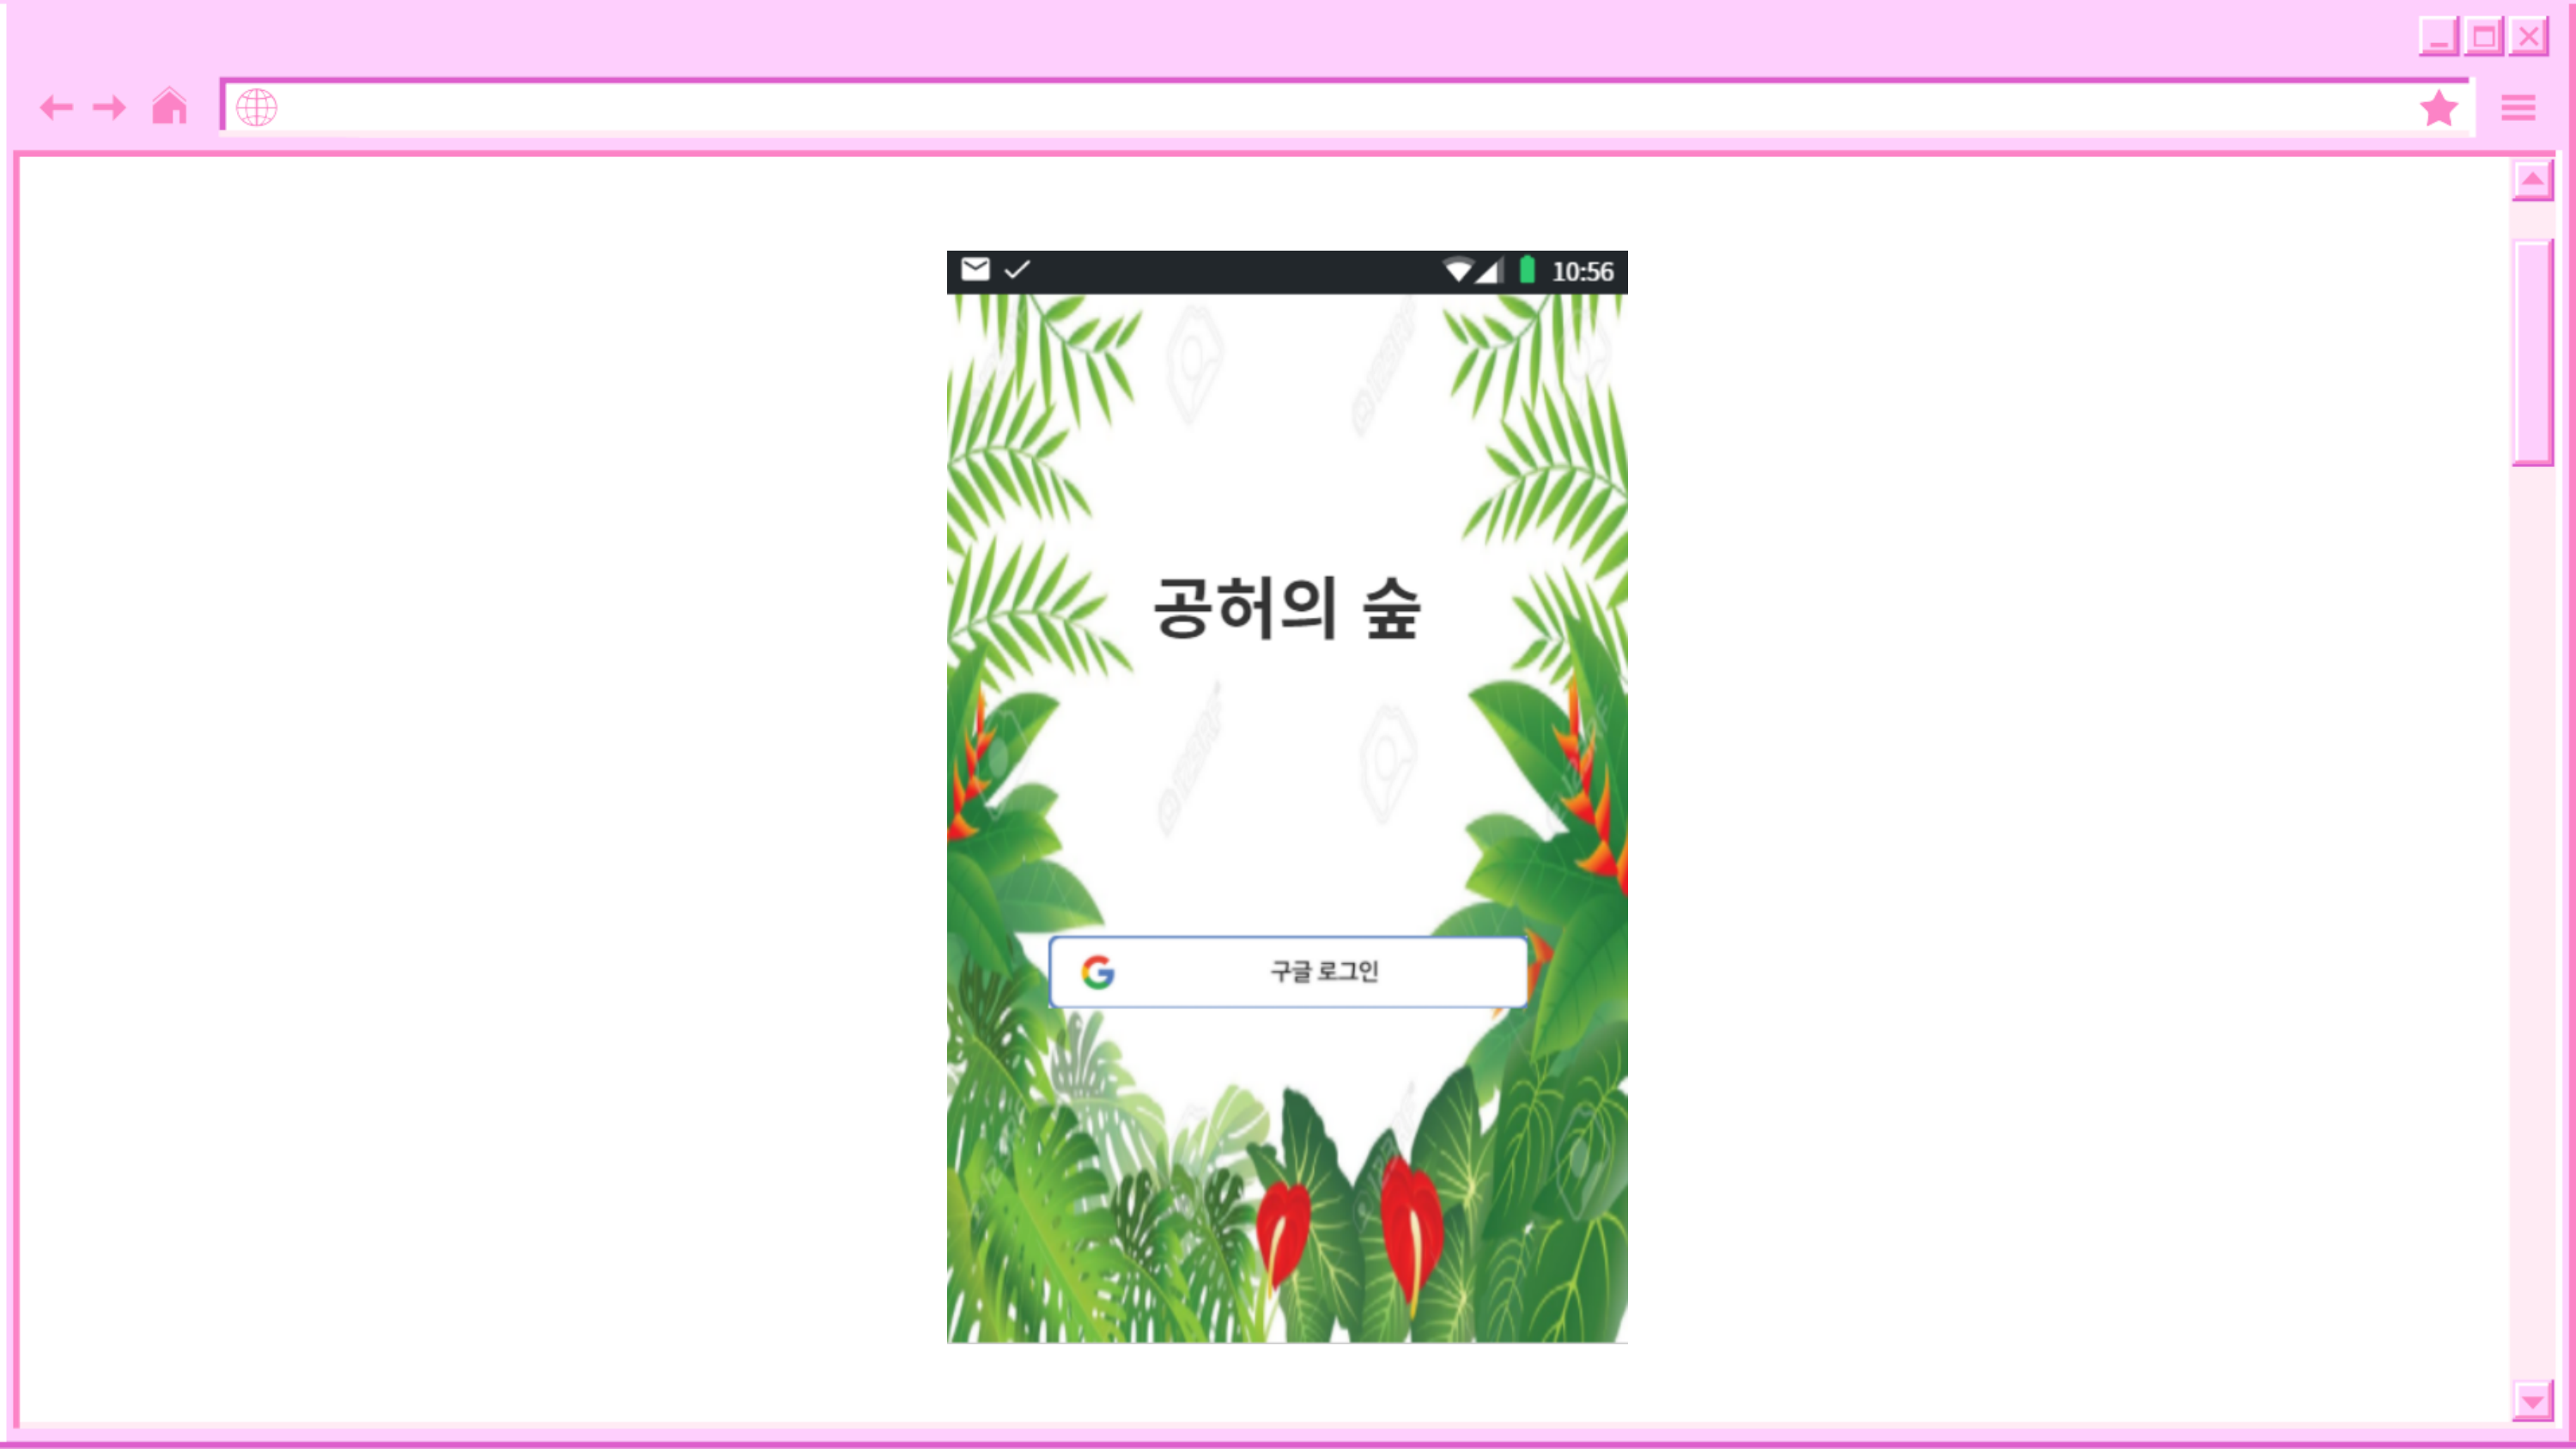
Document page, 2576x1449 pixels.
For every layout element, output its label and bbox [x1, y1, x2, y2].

text_box [947, 251, 1628, 1345]
text_box [0, 0, 2576, 1449]
